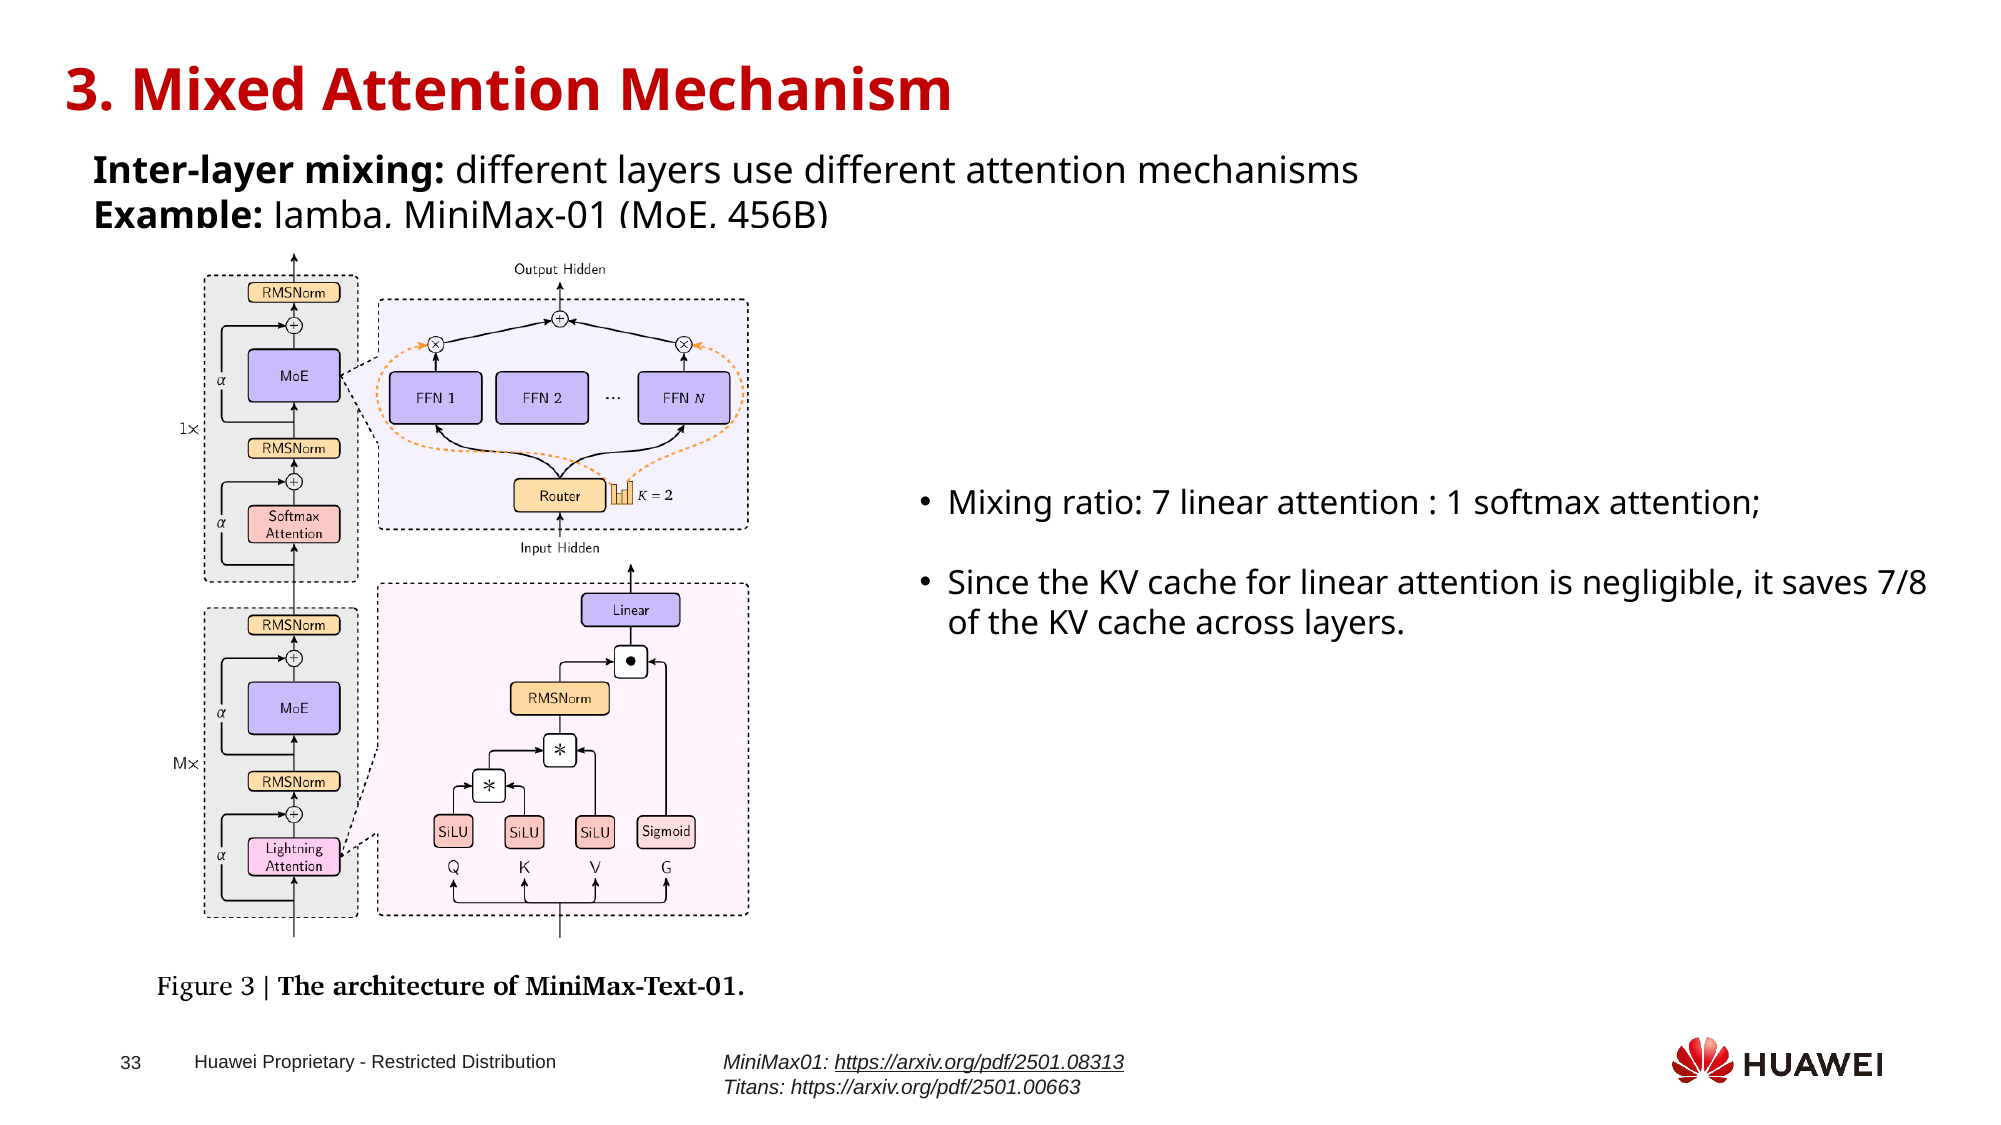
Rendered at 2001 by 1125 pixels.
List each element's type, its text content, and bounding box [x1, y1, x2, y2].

picture [1672, 1037, 1882, 1083]
text_box MiniMax01: https://arxiv.org/pdf/2501.08313 Titans: https://arxiv.org/pdf/2501.00663 [708, 1041, 1313, 1107]
text_box Mixing ratio: 7 linear attention : 1 softmax attention; Since the KV cache for linear attention is negligible, it saves 7/8 of the KV cache across layers. [919, 481, 1950, 642]
text_box Inter-layer mixing: different layers use different attention mechanisms Example: Jamba, MiniMax-01 (MoE, 456B) [78, 138, 1903, 244]
picture [148, 228, 825, 1012]
text_box 3. Mixed Attention Mechanism [65, 52, 1283, 123]
